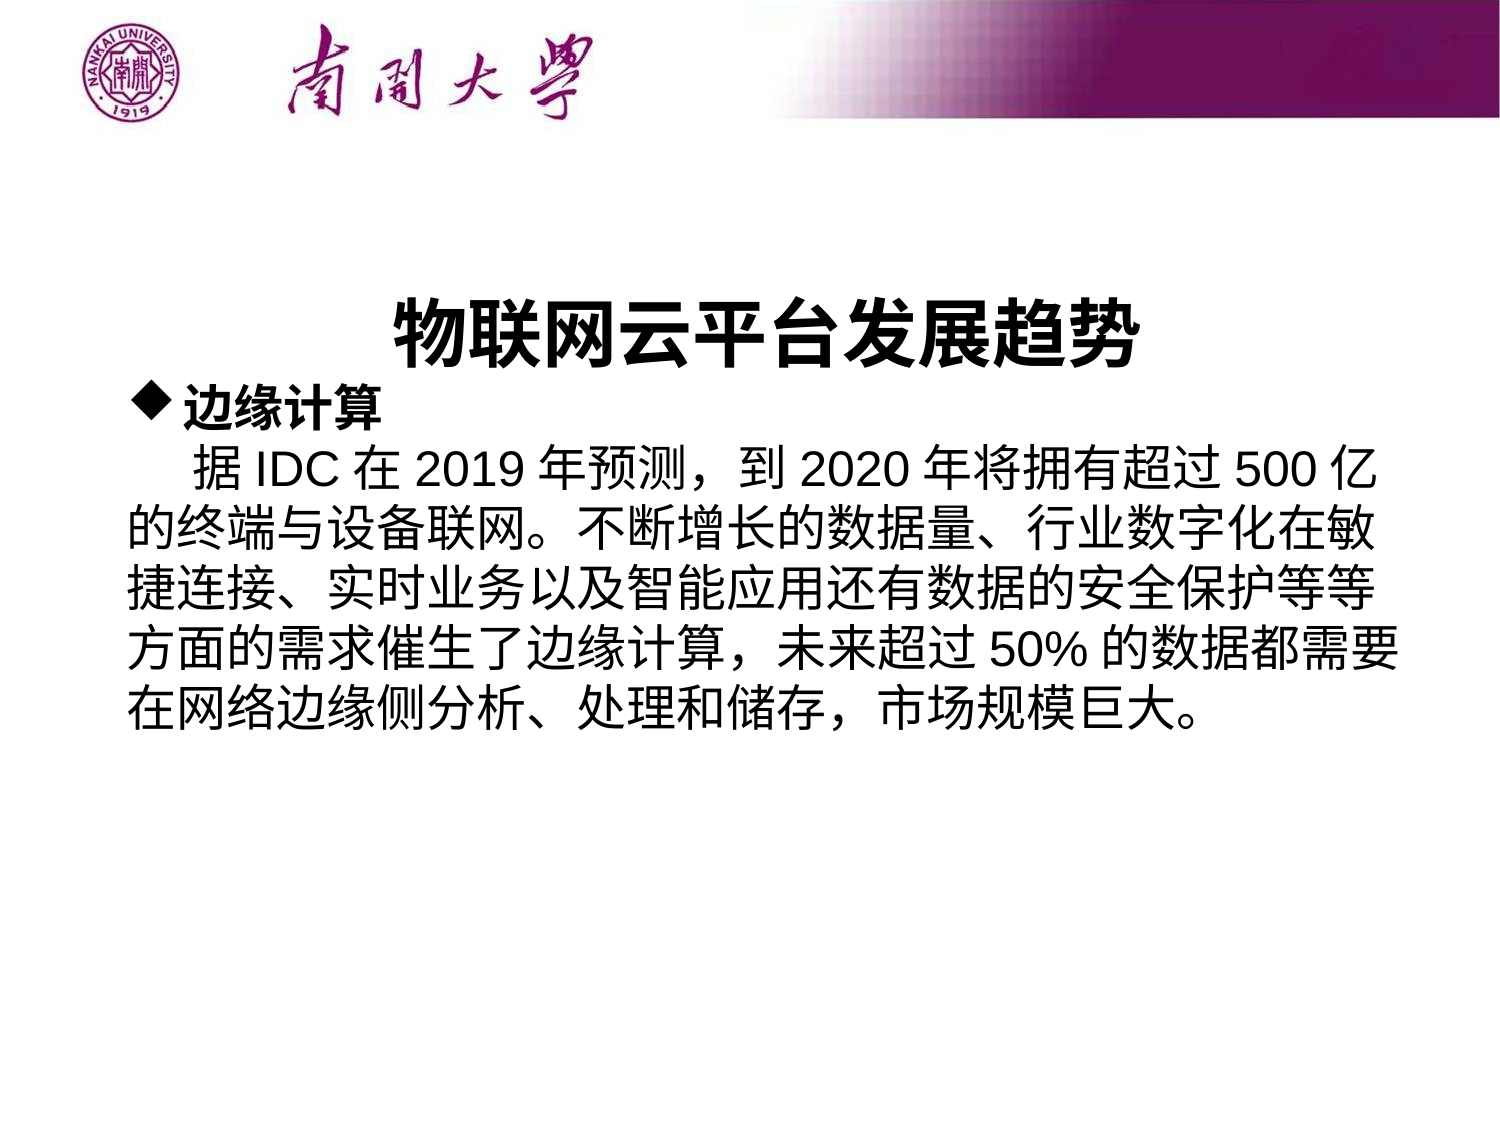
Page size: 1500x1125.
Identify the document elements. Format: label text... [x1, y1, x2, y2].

text_box 物联网云平台发展趋势 边缘计算 据IDC在2019年预测，到2020年将拥有超过500亿的终端与设备联网。不断增长的数据量、行业数字化在敏捷连接、实时业务以及智能应用还有数据的安全保护等等方面的需求催生了边缘计算，未来超过50%的数据都需要在网络边缘侧分析、处理和储存，市场规模巨大。 [112, 278, 1424, 744]
picture [0, 0, 1500, 1125]
